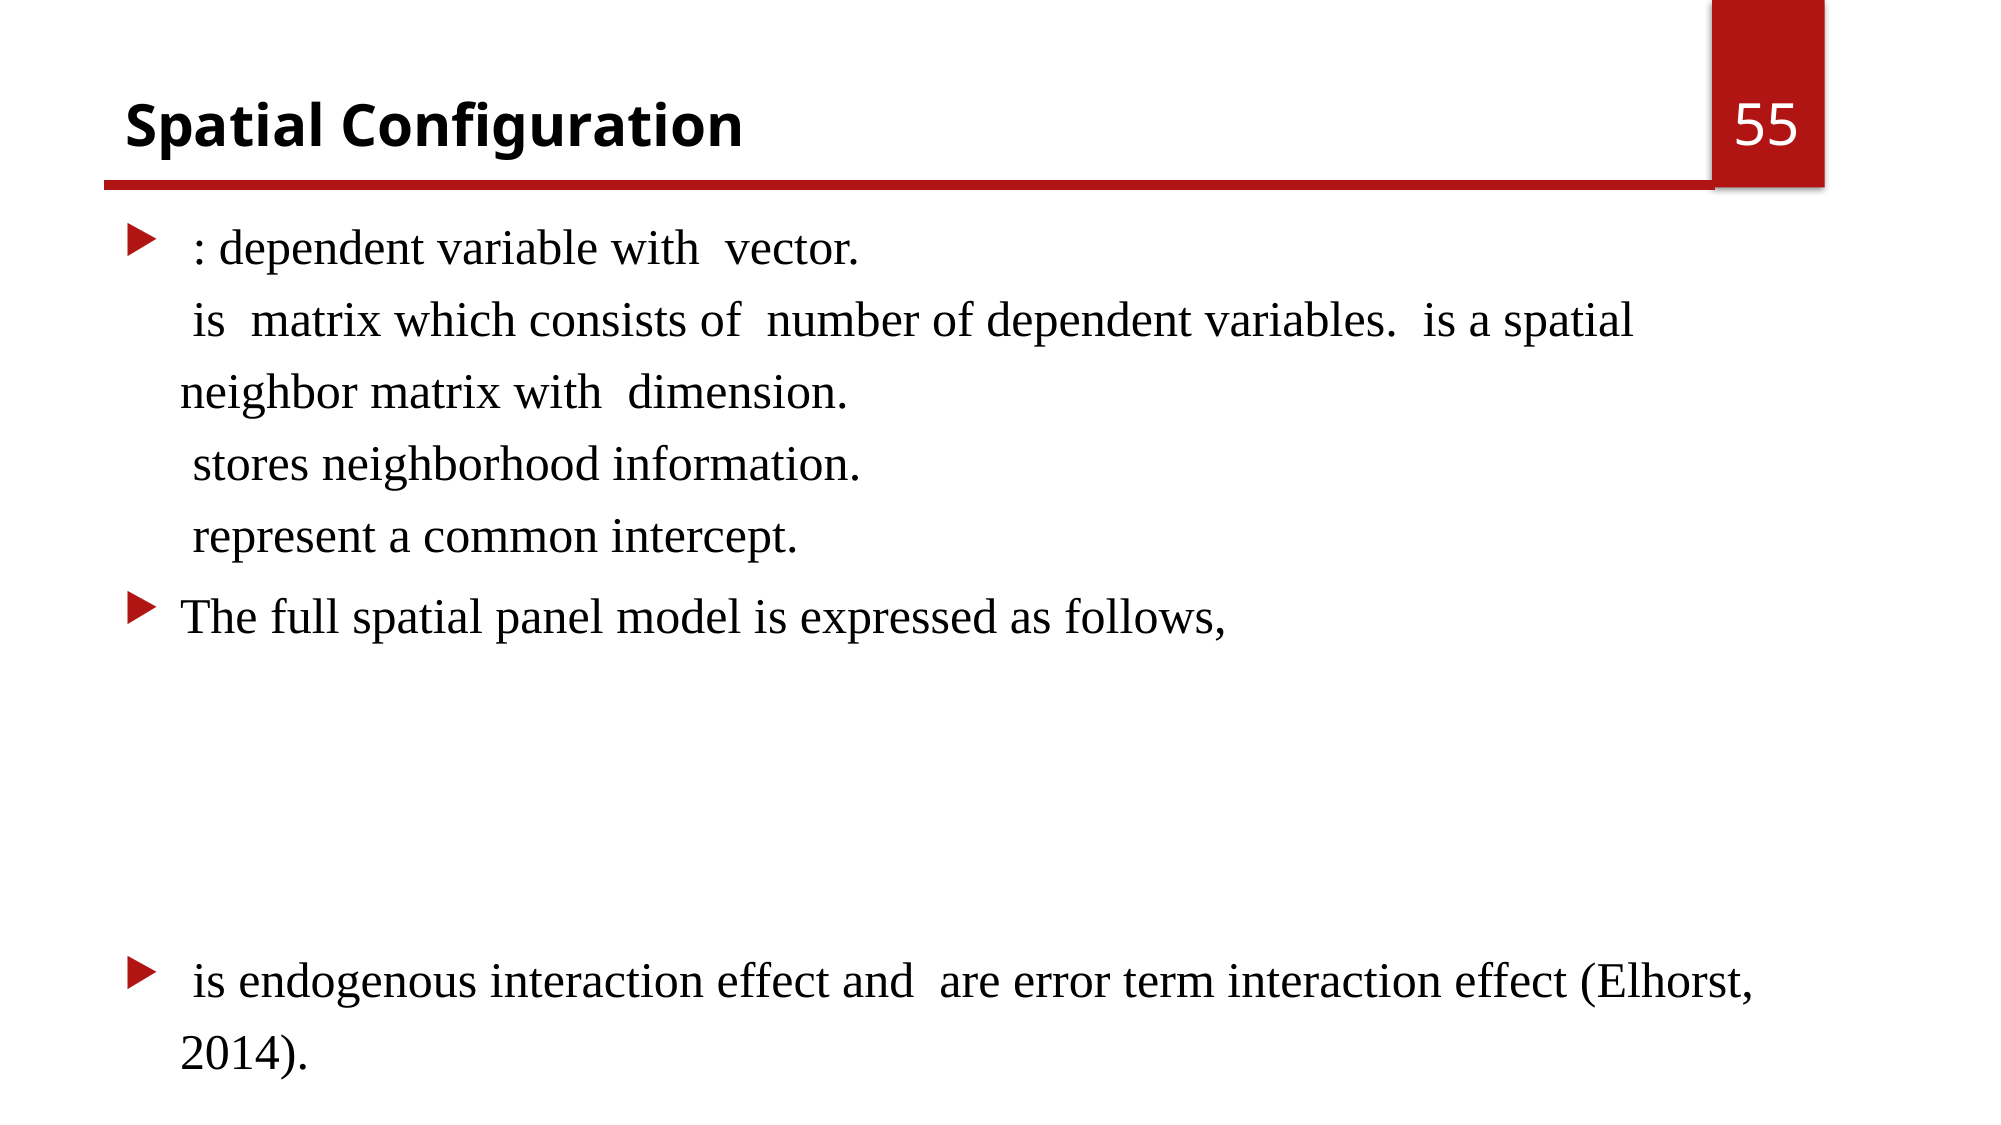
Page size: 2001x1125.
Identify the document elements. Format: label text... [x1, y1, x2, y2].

text_box Spatial Configuration [110, 64, 1700, 181]
slide_number 55 [1698, 48, 1836, 175]
